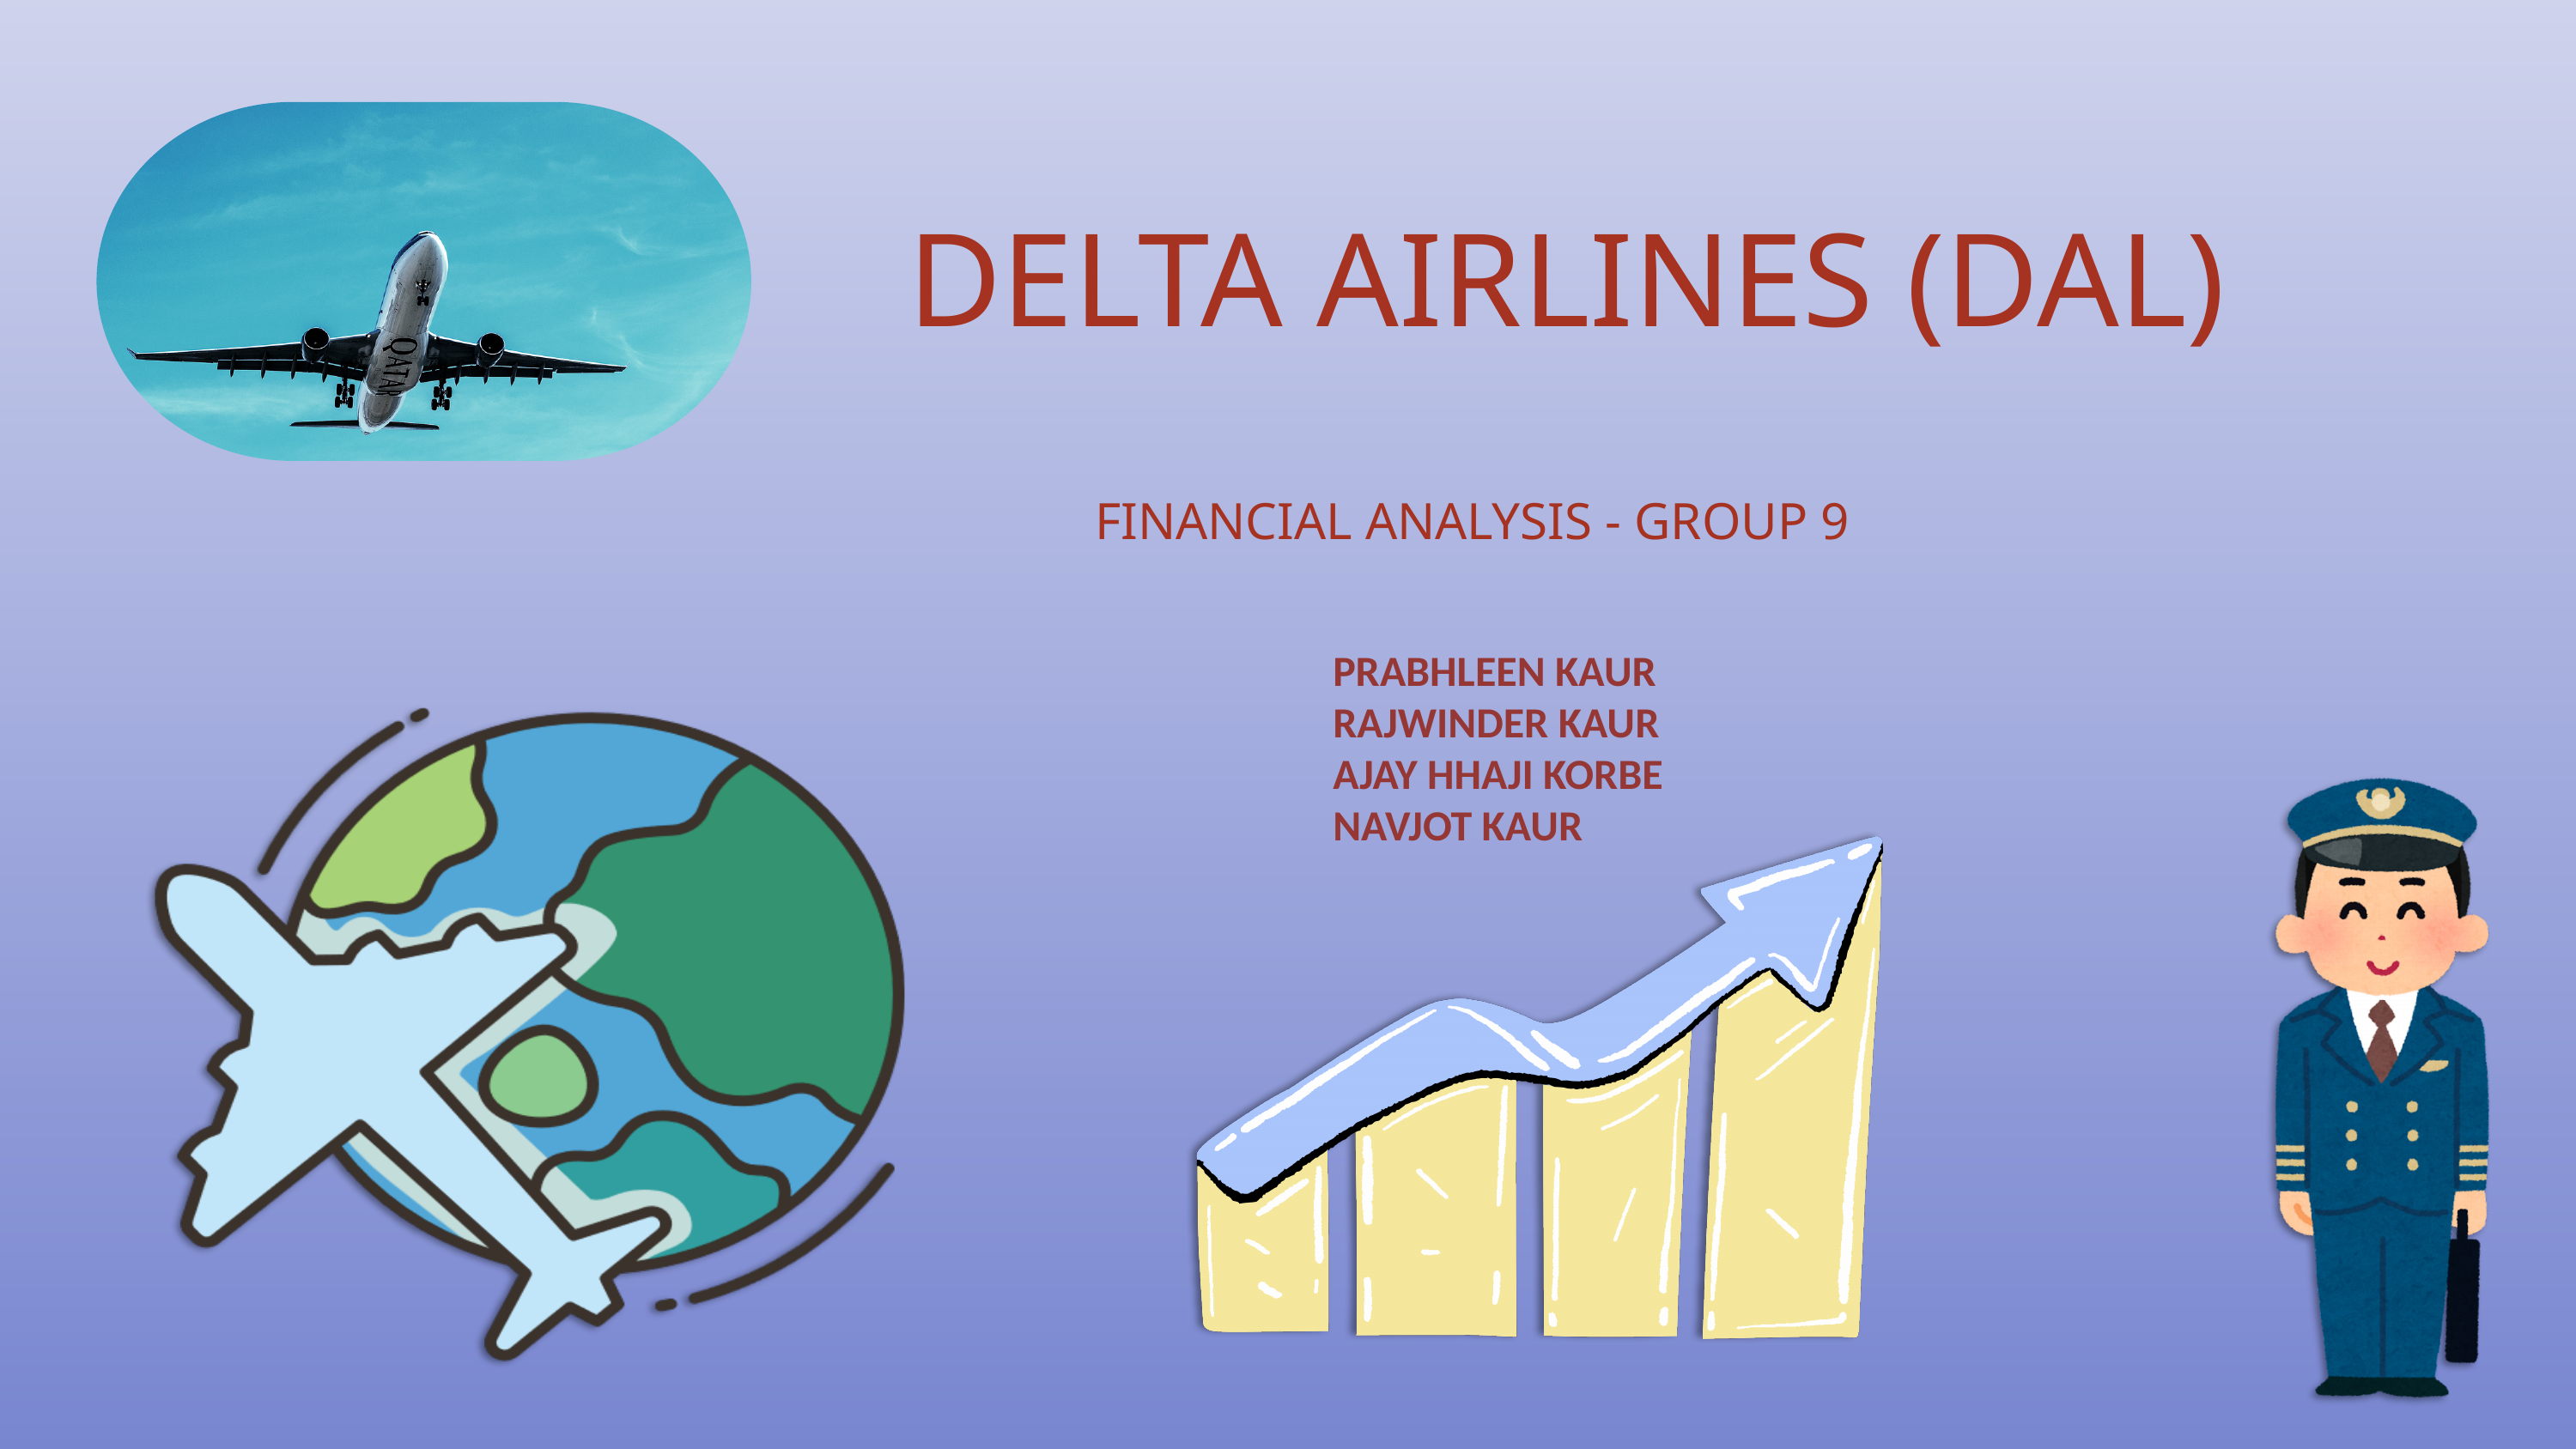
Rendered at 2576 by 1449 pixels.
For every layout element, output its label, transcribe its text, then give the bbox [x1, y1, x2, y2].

text_box [151, 707, 905, 1361]
text_box [2275, 778, 2490, 1398]
text_box [1195, 836, 1888, 1339]
text_box DELTA AIRLINES (DAL) [908, 197, 2324, 353]
text_box FINANCIAL ANALYSIS - GROUP 9 [1095, 494, 1888, 550]
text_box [96, 101, 752, 462]
text_box PRABHLEEN KAUR RAJWINDER KAUR AJAY HHAJI KORBE NAVJOT KAUR [1320, 636, 1707, 856]
